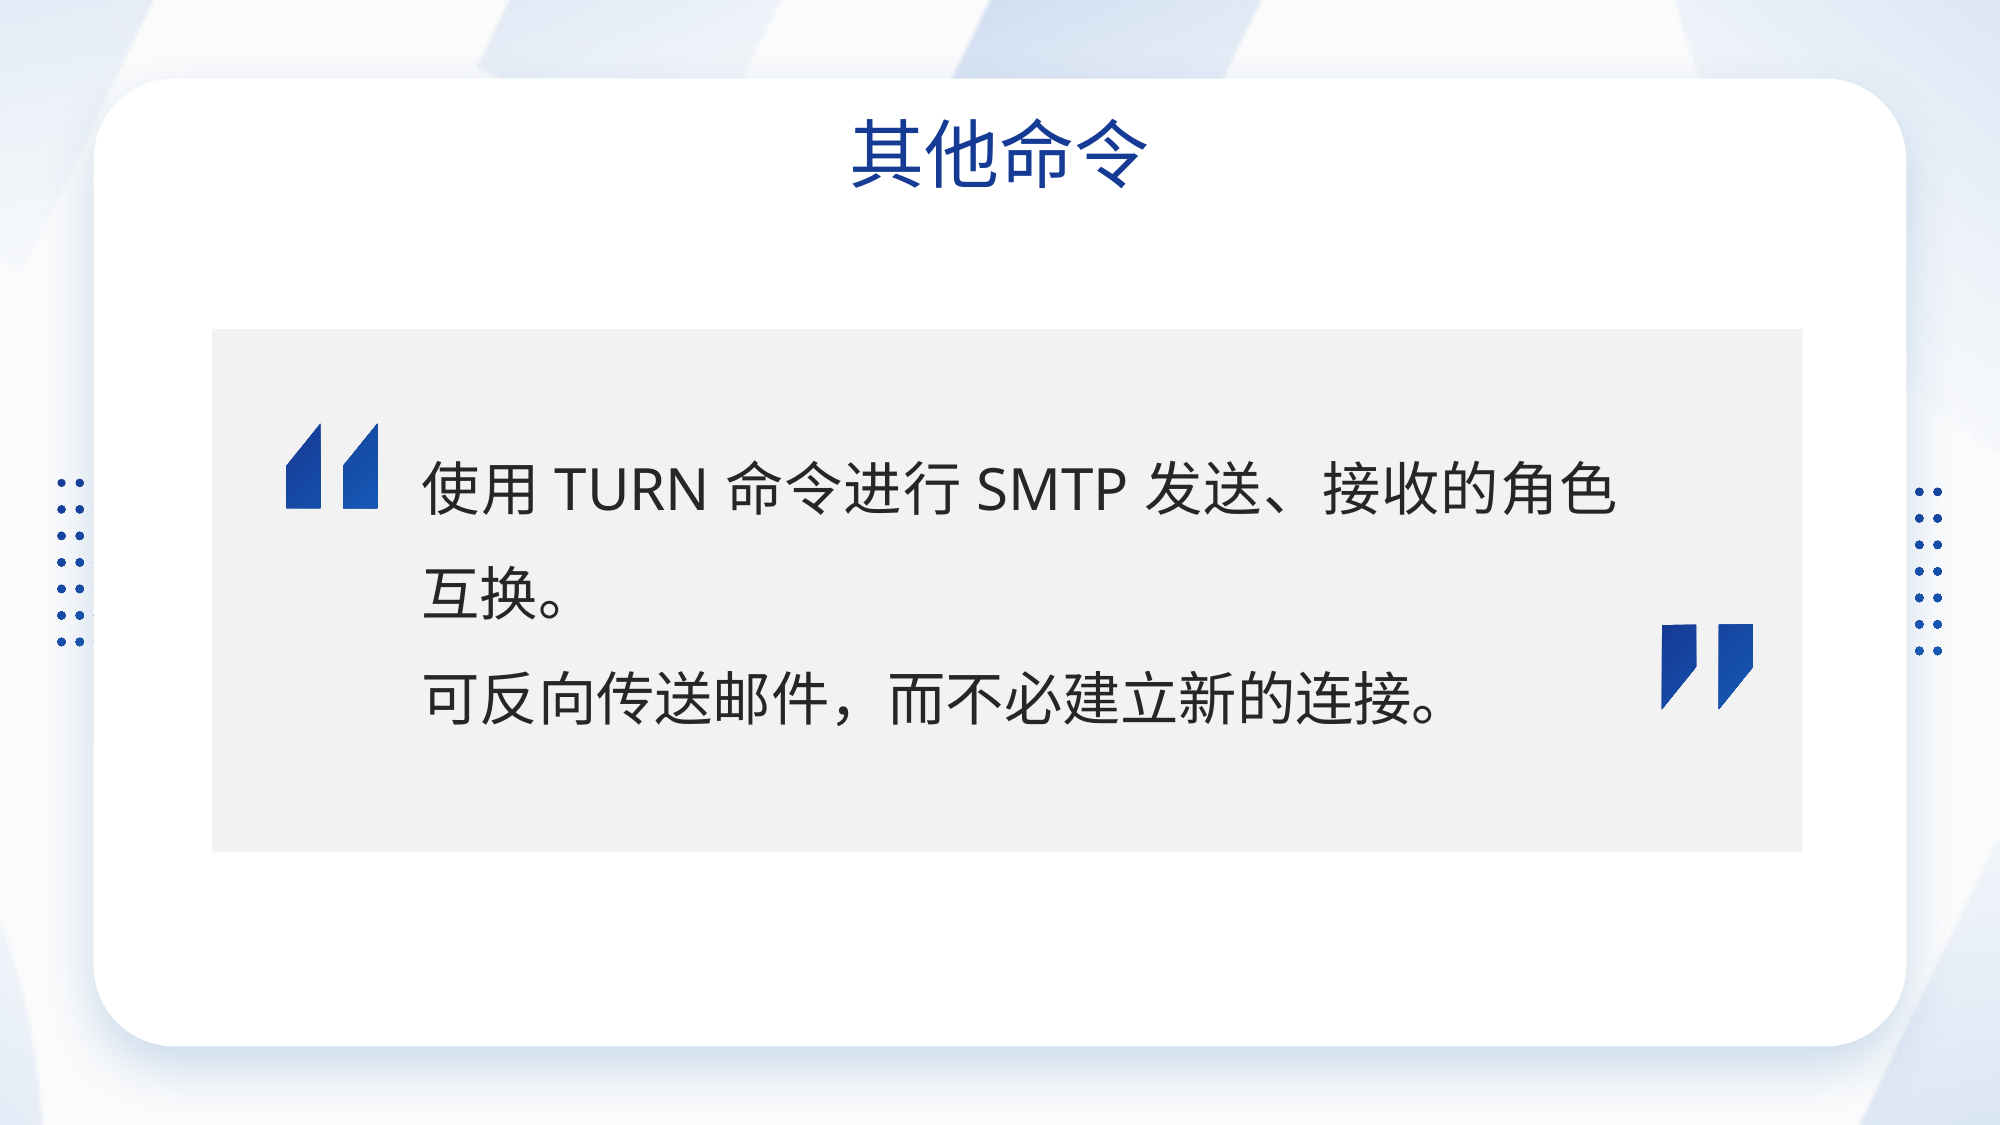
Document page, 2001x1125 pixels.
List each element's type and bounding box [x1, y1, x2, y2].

text_box [286, 423, 1753, 710]
picture [0, 0, 2000, 1125]
